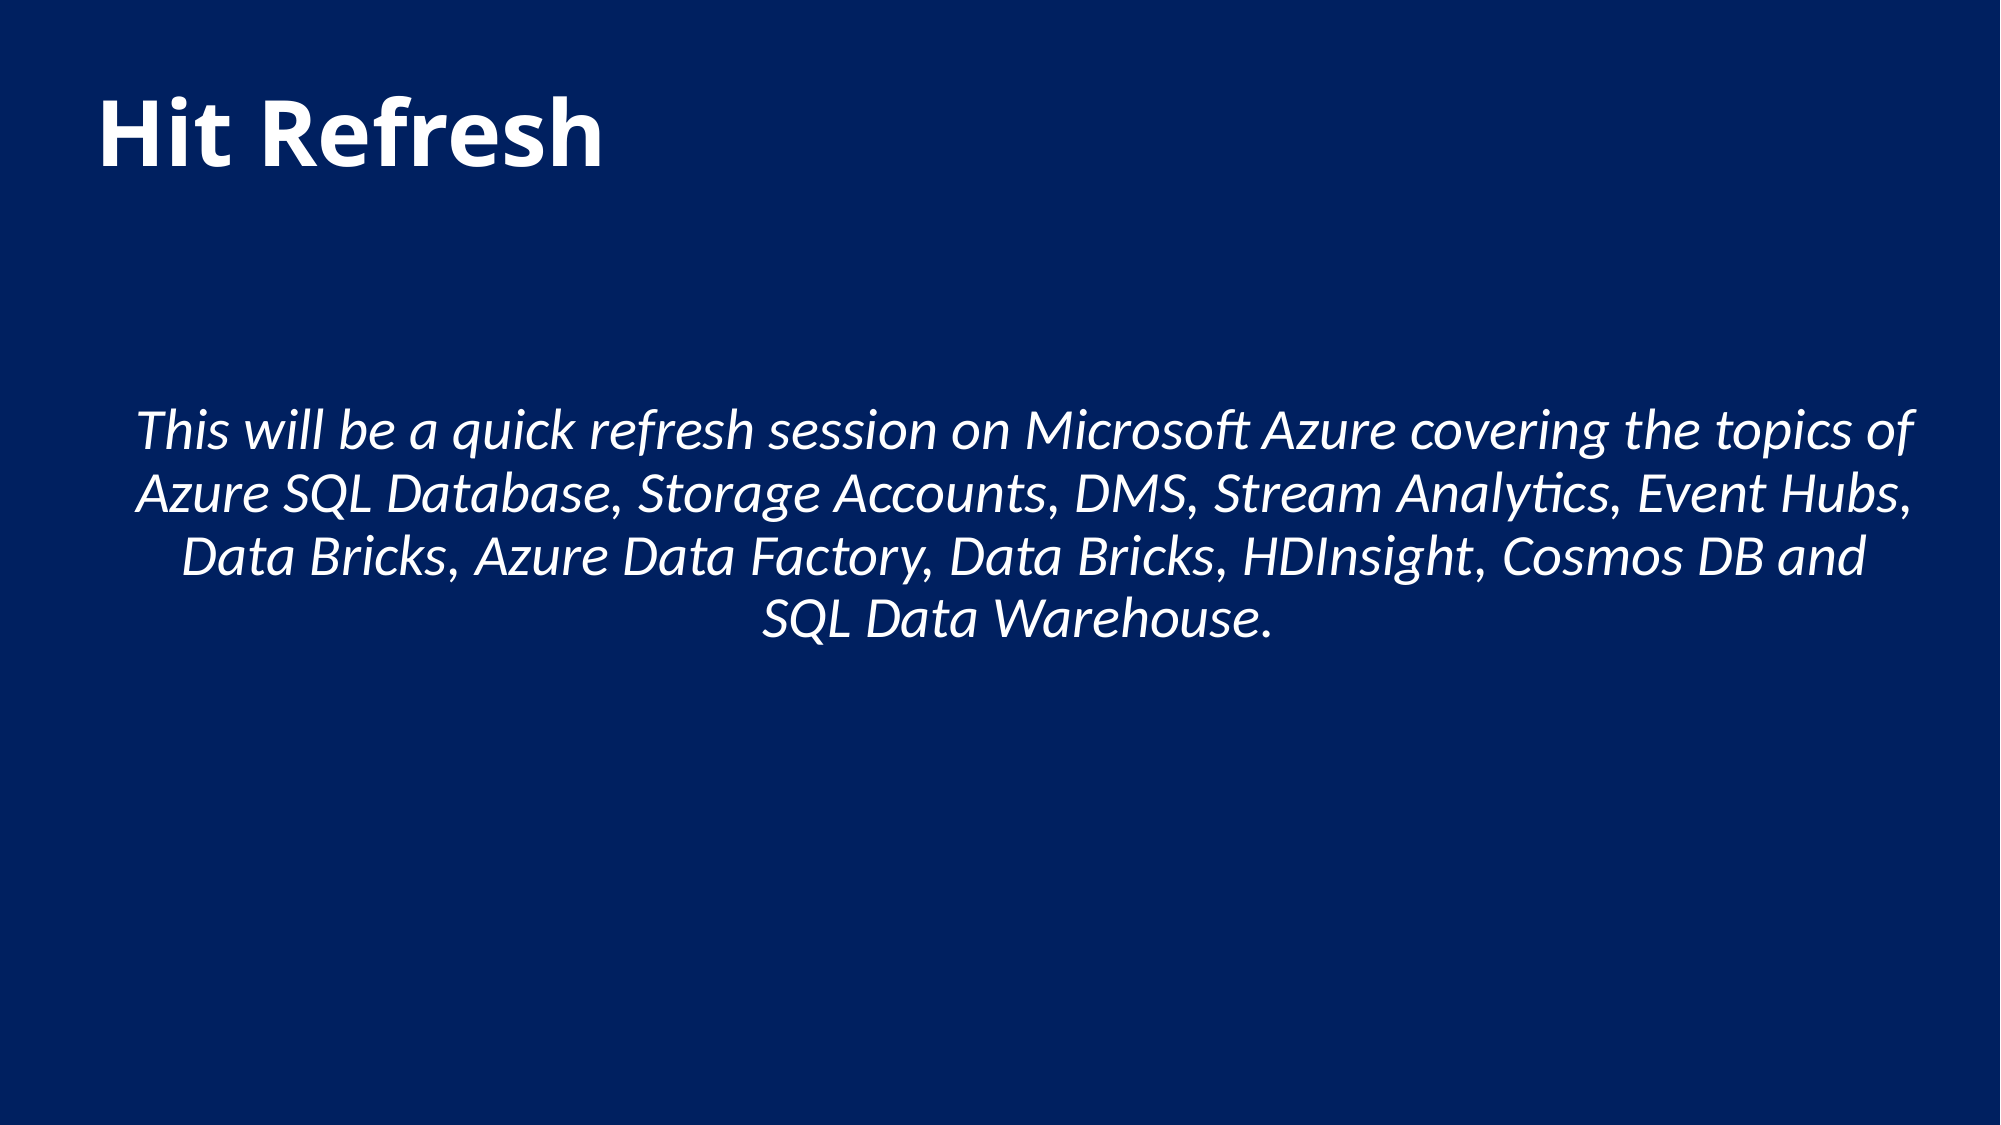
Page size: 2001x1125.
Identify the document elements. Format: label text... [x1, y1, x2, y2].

list This will be a quick refresh session on Microsoft Azure covering the topics of Azure SQL Database, Storage Accounts, DMS, Stream Analytics, Event Hubs, Data Bricks, Azure Data Factory, Data Bricks, HDInsight, Cosmos DB and SQL Data Warehouse. [120, 391, 1931, 733]
title Hit Refresh [80, 28, 1806, 246]
